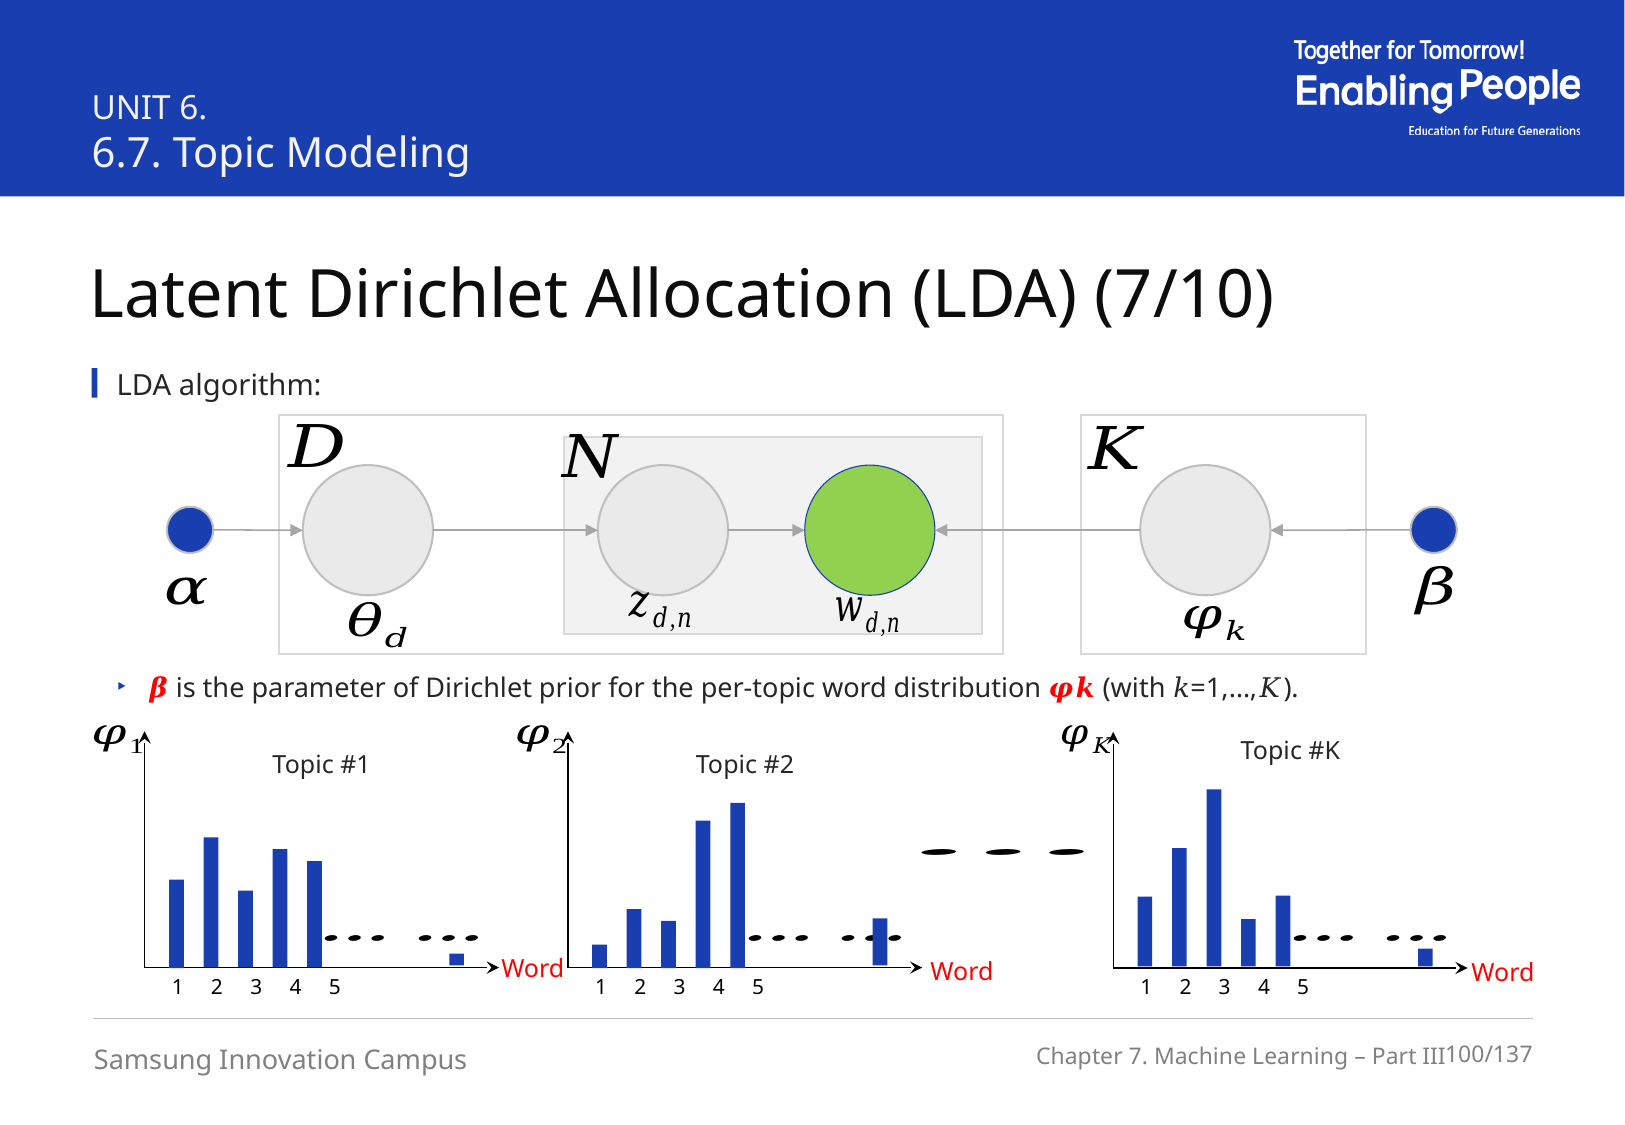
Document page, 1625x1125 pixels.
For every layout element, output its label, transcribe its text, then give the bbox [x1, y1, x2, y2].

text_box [91, 366, 1533, 402]
picture [1294, 40, 1580, 135]
text_box Latent Dirichlet Allocation (LDA) (7/10) [89, 250, 1534, 332]
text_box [164, 414, 1460, 655]
text_box UNIT 6. 6.7. Topic Modeling [91, 85, 1510, 177]
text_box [91, 712, 1560, 1007]
text_box 𝜷 is the parameter of Dirichlet prior for the per-topic word distribution 𝝋𝒌 (with 𝑘=1,…,𝐾). [116, 657, 1534, 712]
